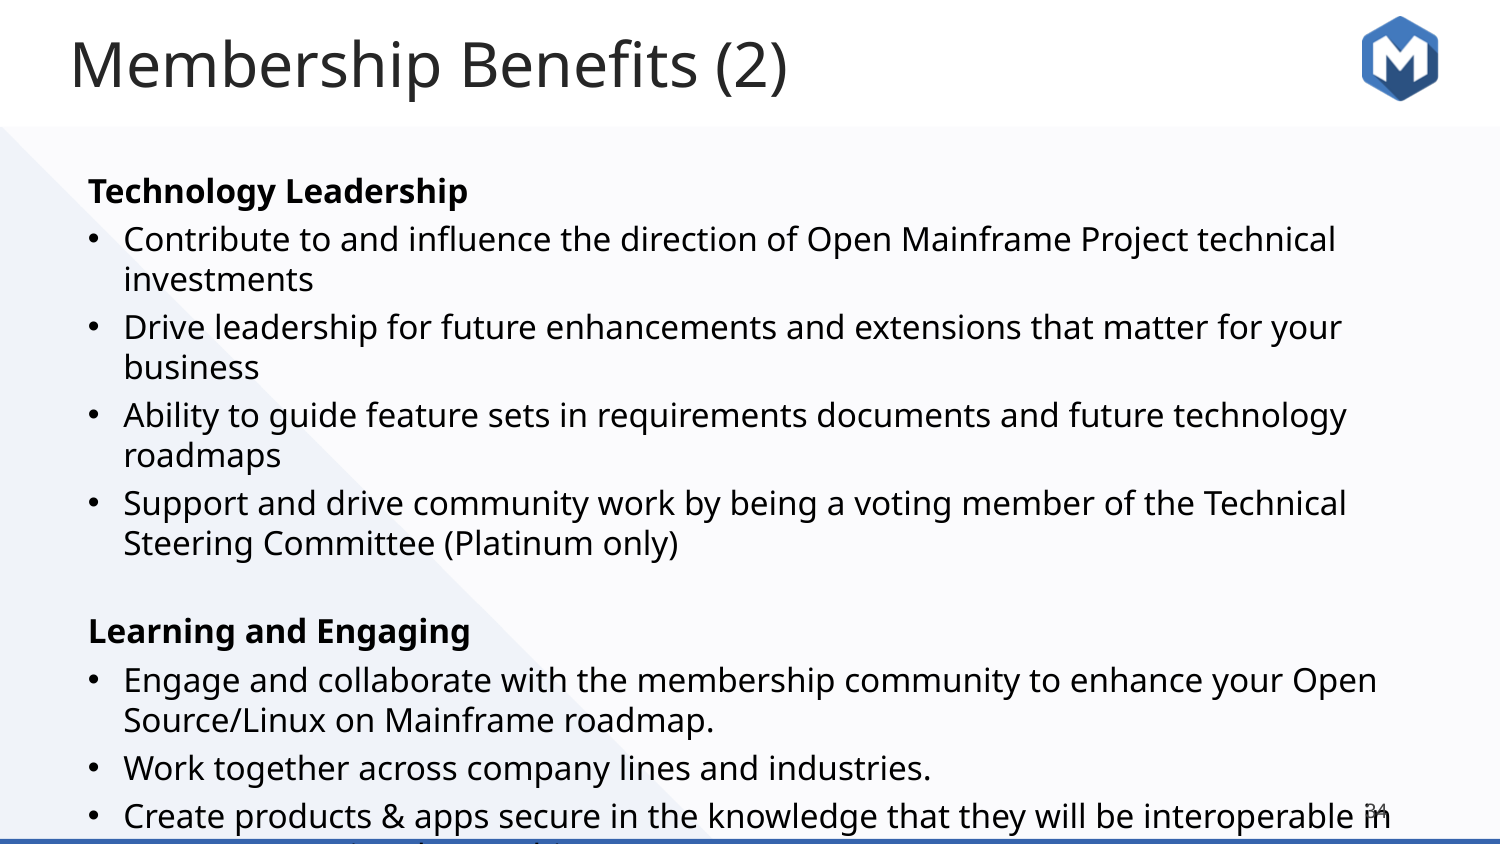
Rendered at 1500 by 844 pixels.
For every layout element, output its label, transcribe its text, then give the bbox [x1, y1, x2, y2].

slide_number ‹#› [1349, 787, 1445, 833]
list Technology Leadership Contribute to and influence the direction of Open Mainframe Project technical investments Drive leadership for future enhancements and extensions that matter for your business Ability to guide feature sets in requirements documents and future technology roadmaps Support and drive community work by being a voting member of the Technical Steering Committee (Platinum only) Learning and Engaging Engage and collaborate with the membership community to enhance your Open Source/Linux on Mainframe roadmap. Work together across company lines and industries. Create products & apps secure in the knowledge that they will be interoperable in across enterprise class architectures. Ability to serve as an Open Mainframe Project Advocate at events and in the community. [52, 154, 1425, 671]
title Membership Benefits (2) [54, 26, 1350, 100]
picture [1362, 16, 1440, 102]
